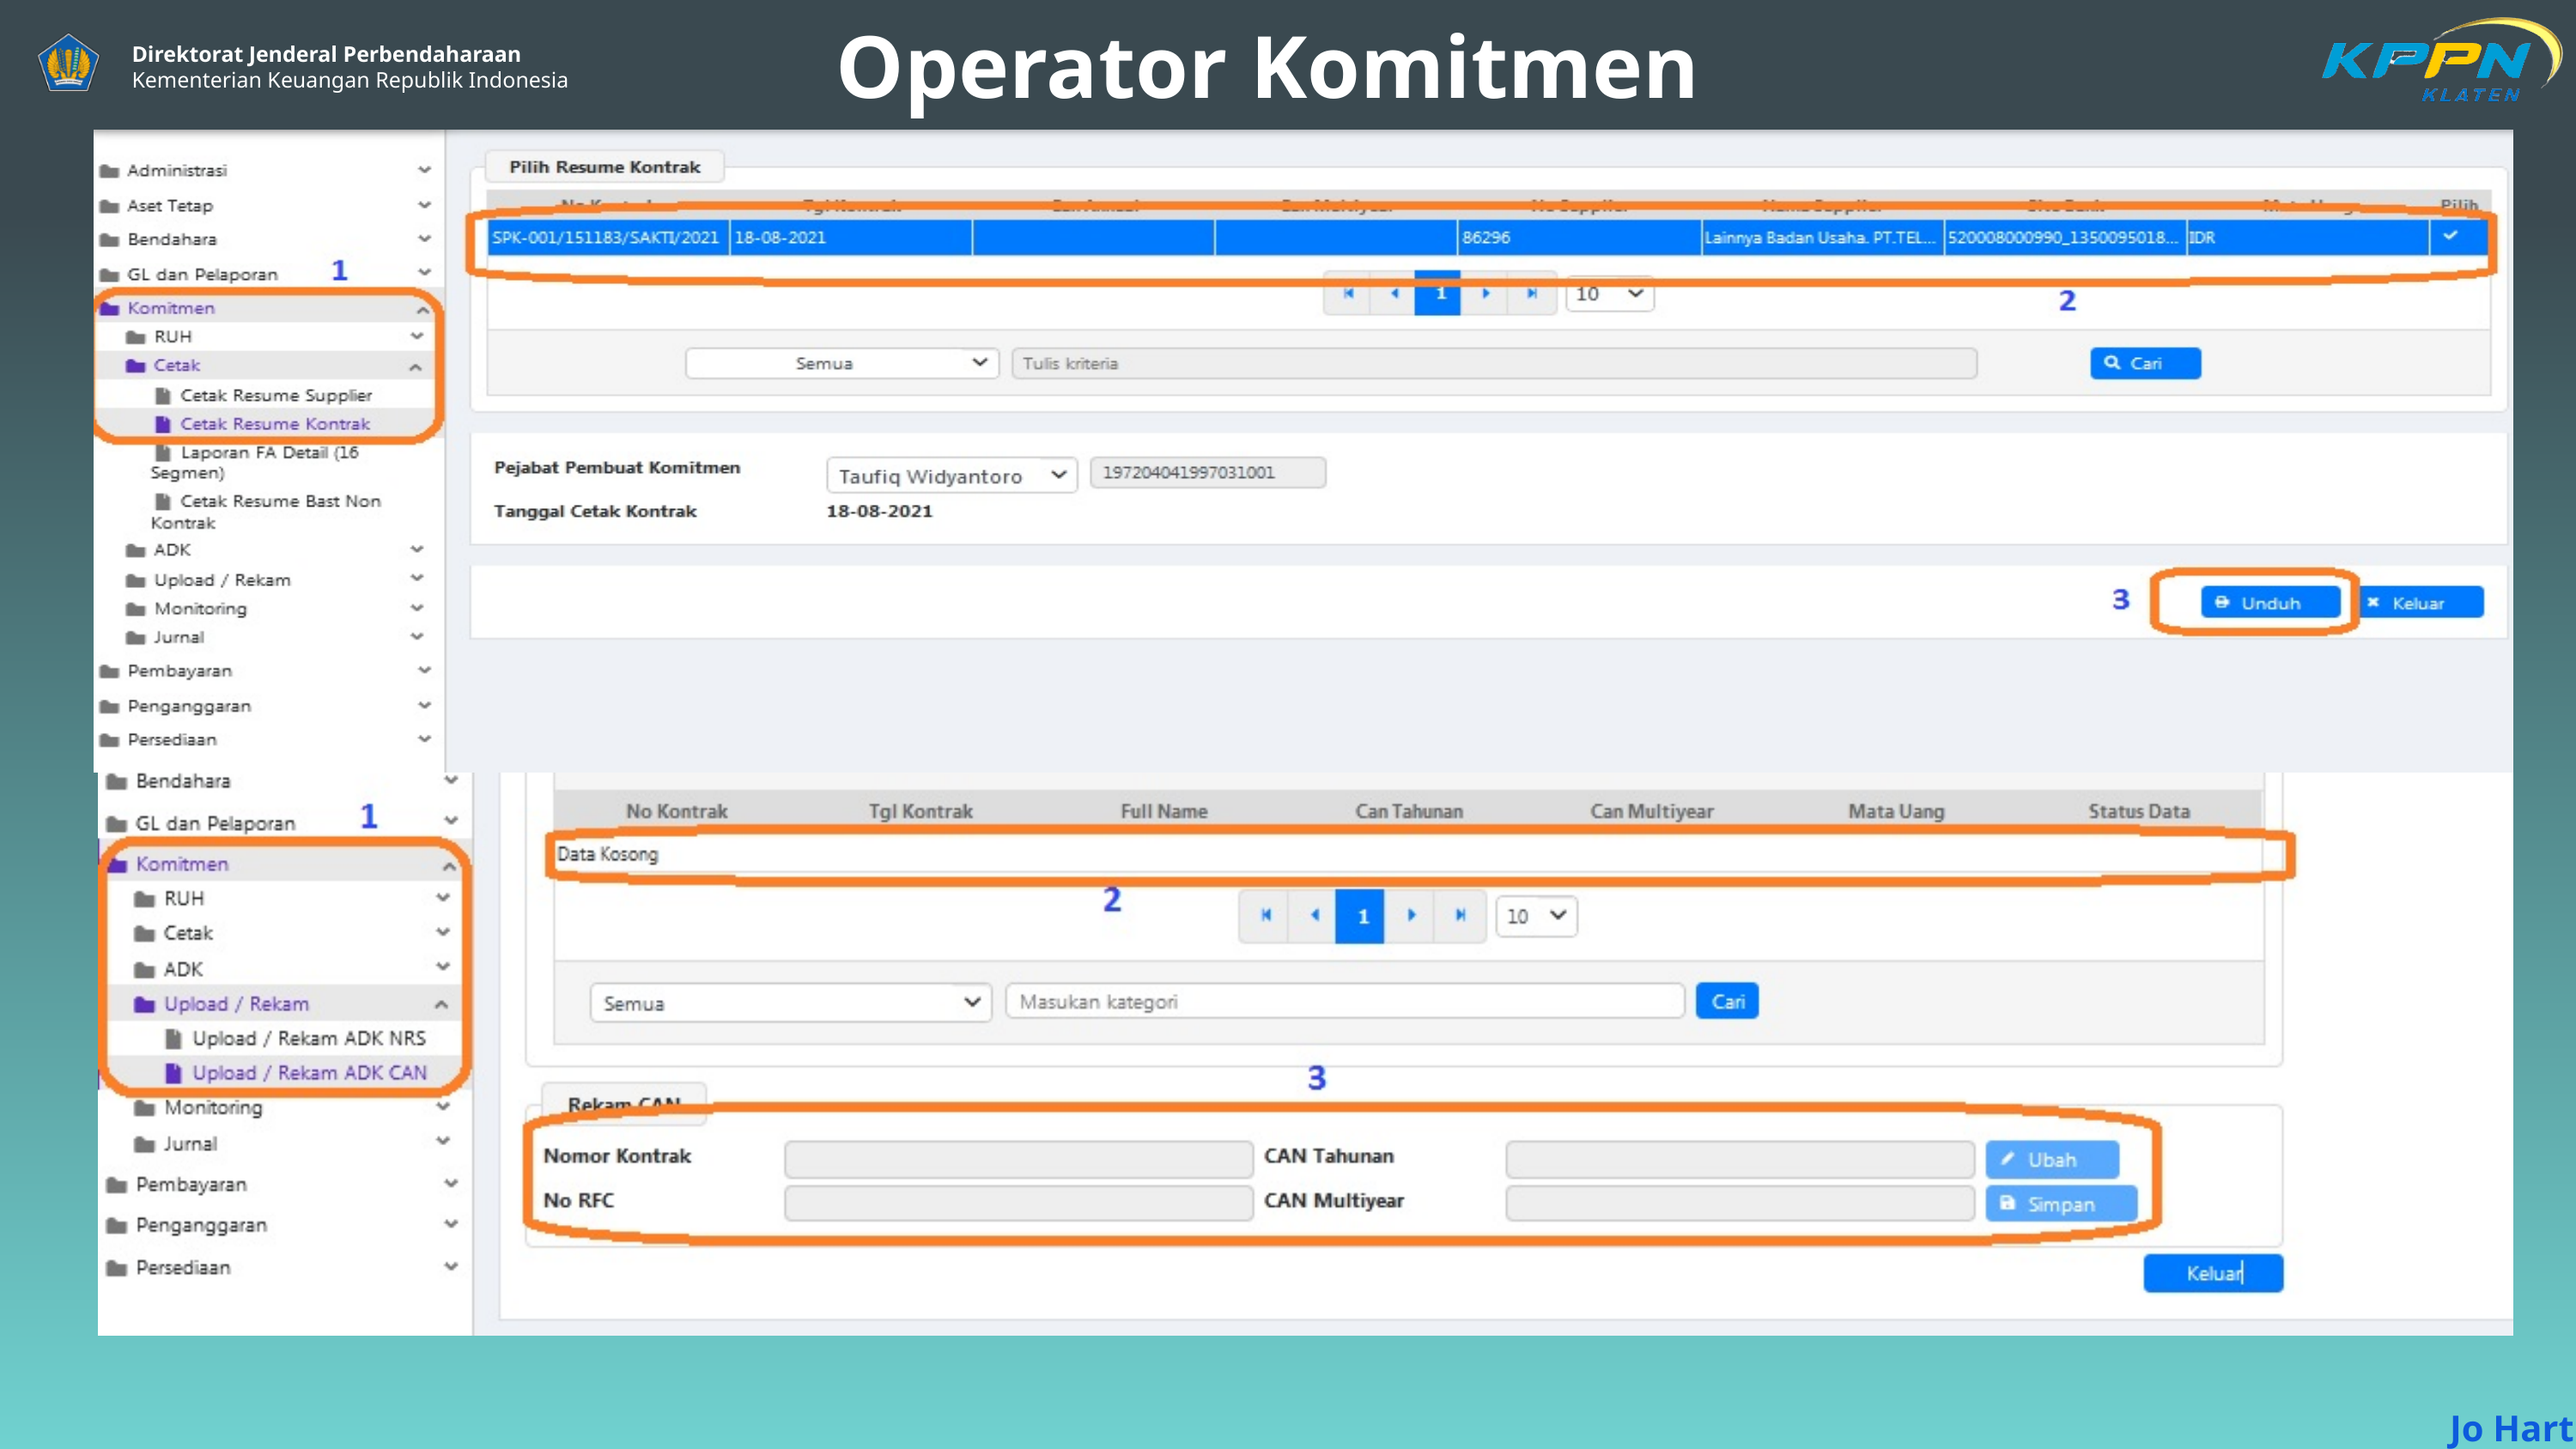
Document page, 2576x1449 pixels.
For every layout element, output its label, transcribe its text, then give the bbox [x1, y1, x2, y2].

text_box Operator Komitmen [823, 0, 1873, 126]
picture [37, 33, 106, 92]
picture [93, 130, 2514, 1336]
picture [2272, 0, 2576, 110]
